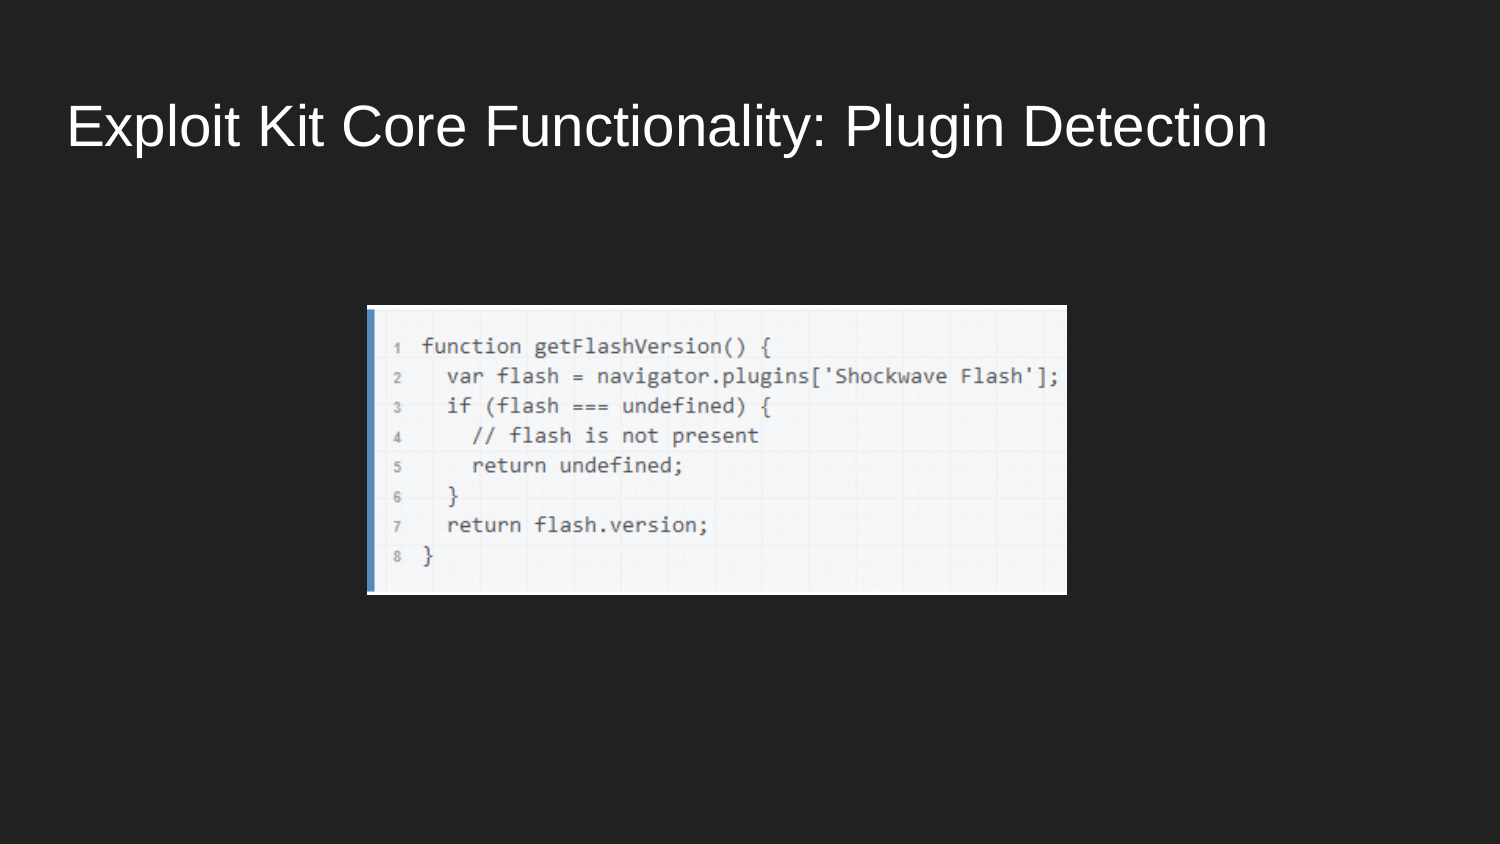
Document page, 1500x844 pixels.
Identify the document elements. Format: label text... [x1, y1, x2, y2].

picture [367, 305, 1067, 596]
title Exploit Kit Core Functionality: Plugin Detection [51, 72, 1449, 167]
